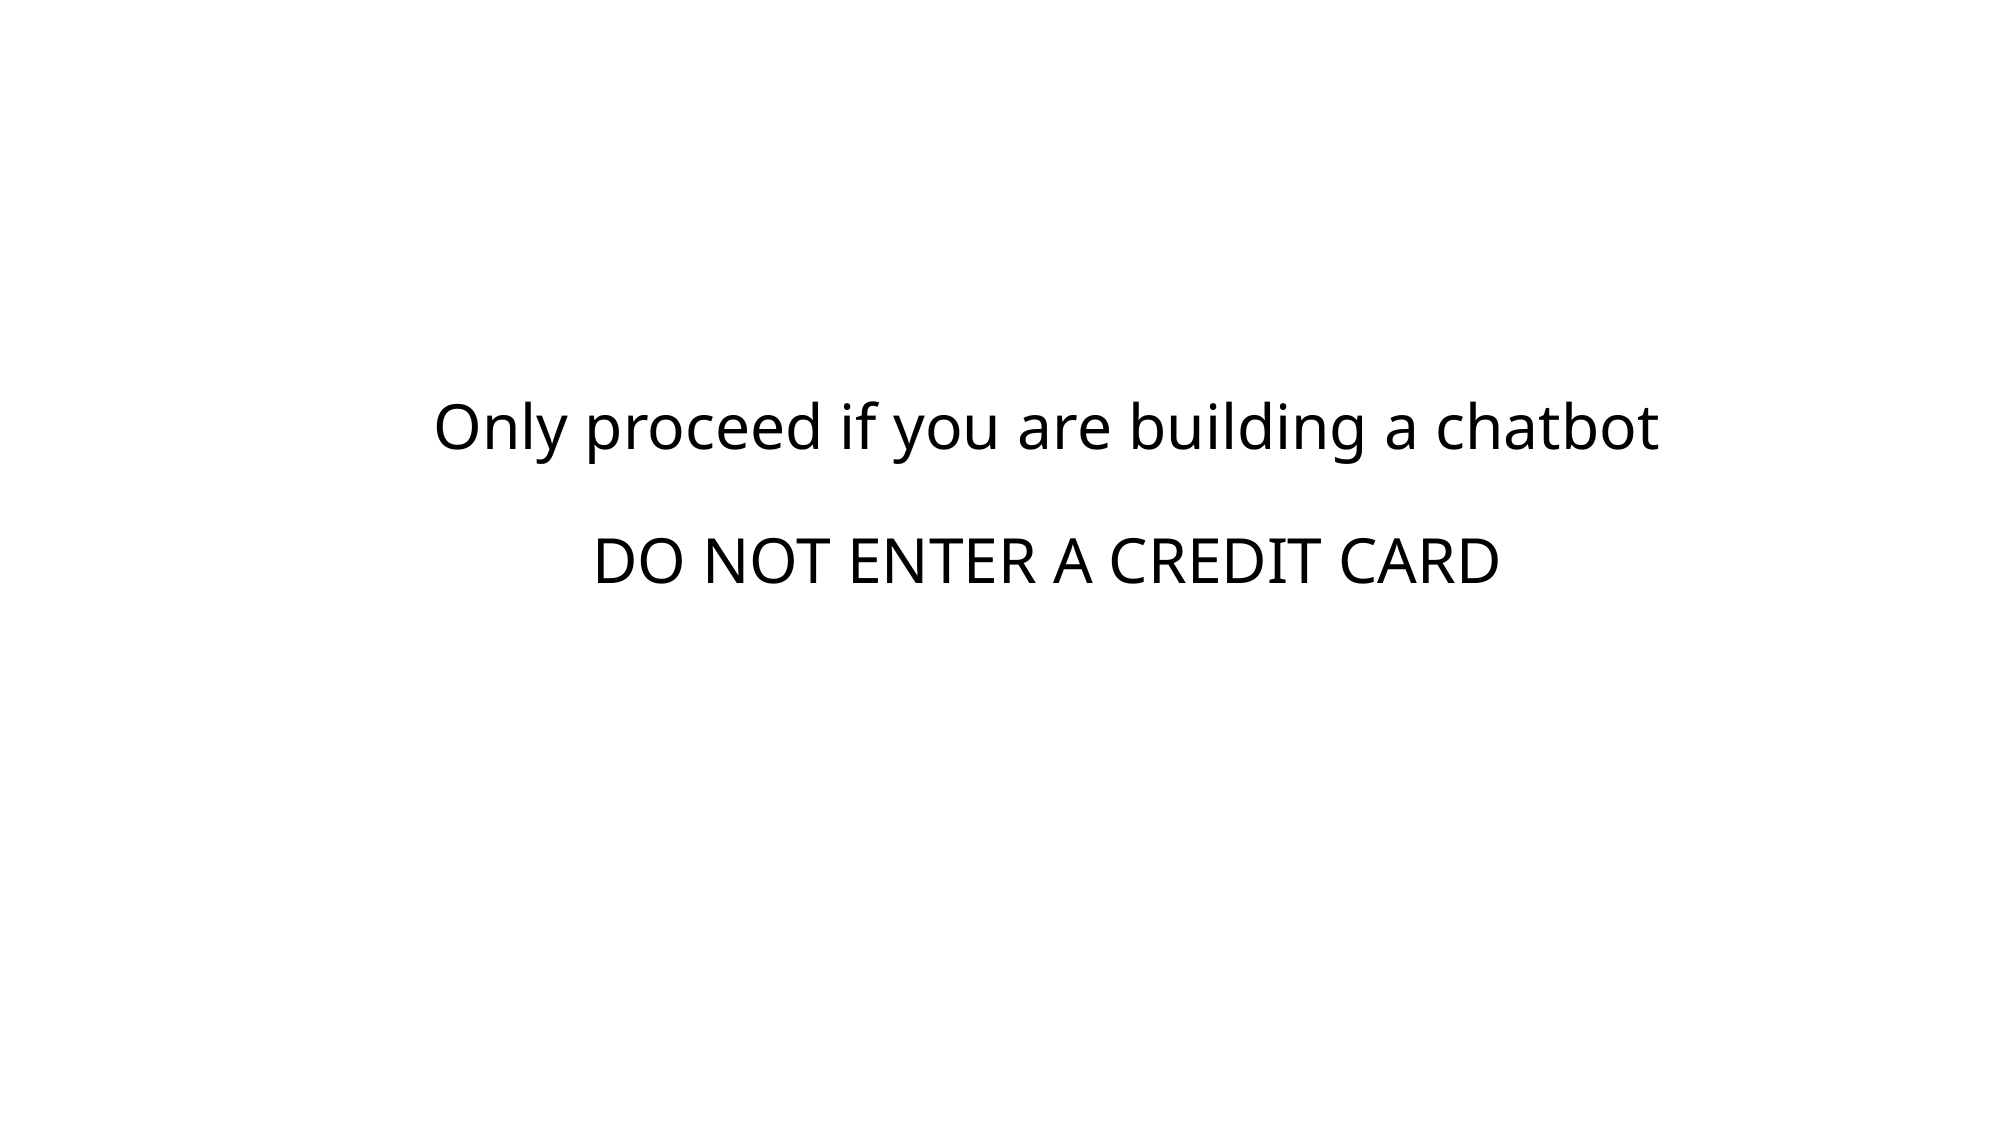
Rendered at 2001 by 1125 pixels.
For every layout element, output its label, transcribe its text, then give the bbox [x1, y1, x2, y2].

title Only proceed if you are building a chatbot DO NOT ENTER A CREDIT CARD [184, 387, 1910, 605]
